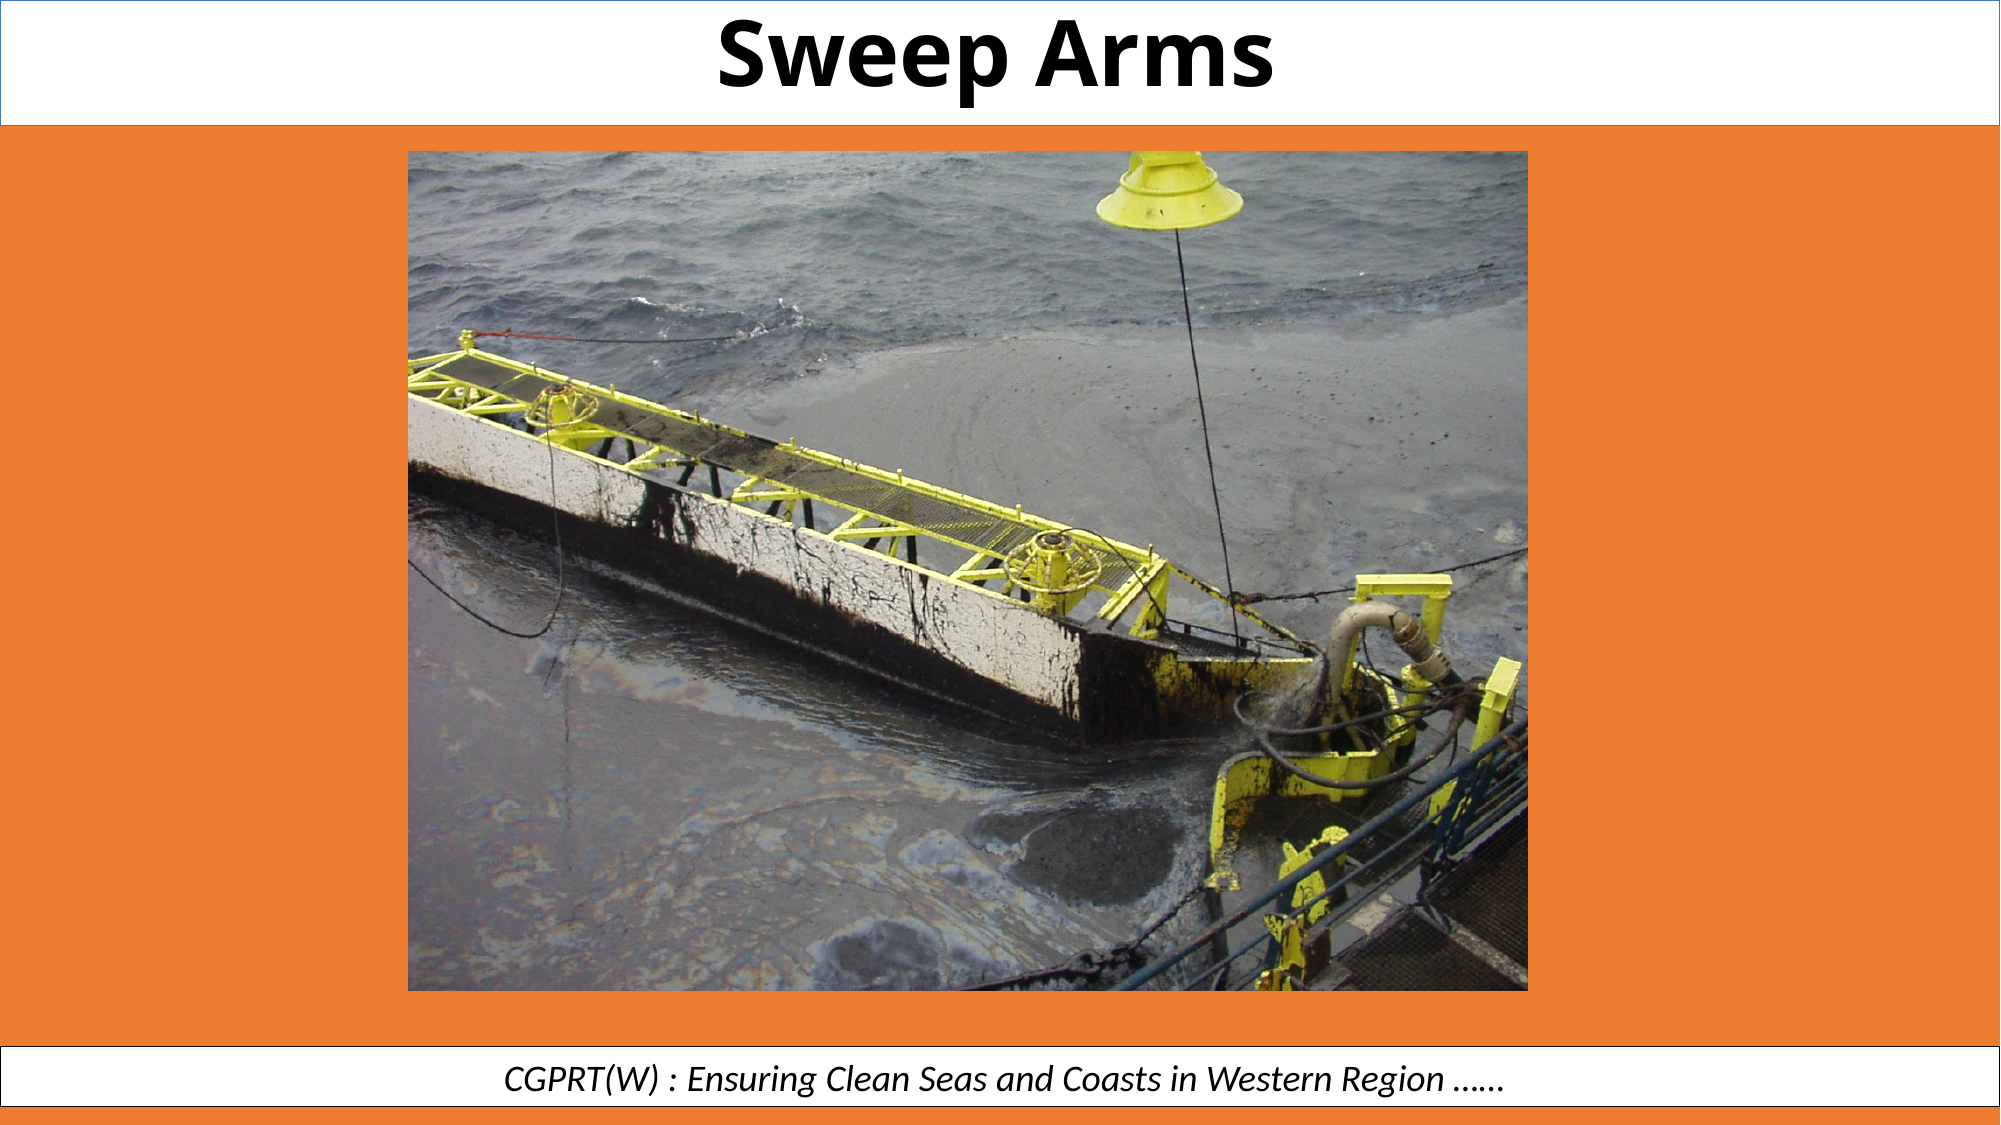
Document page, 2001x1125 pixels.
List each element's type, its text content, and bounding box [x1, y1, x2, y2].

picture [408, 151, 1528, 991]
text_box [0, 0, 2000, 126]
text_box CGPRT(W) : Ensuring Clean Seas and Coasts in Western Region …… [0, 1046, 2000, 1107]
text_box Sweep Arms [75, 0, 1919, 114]
